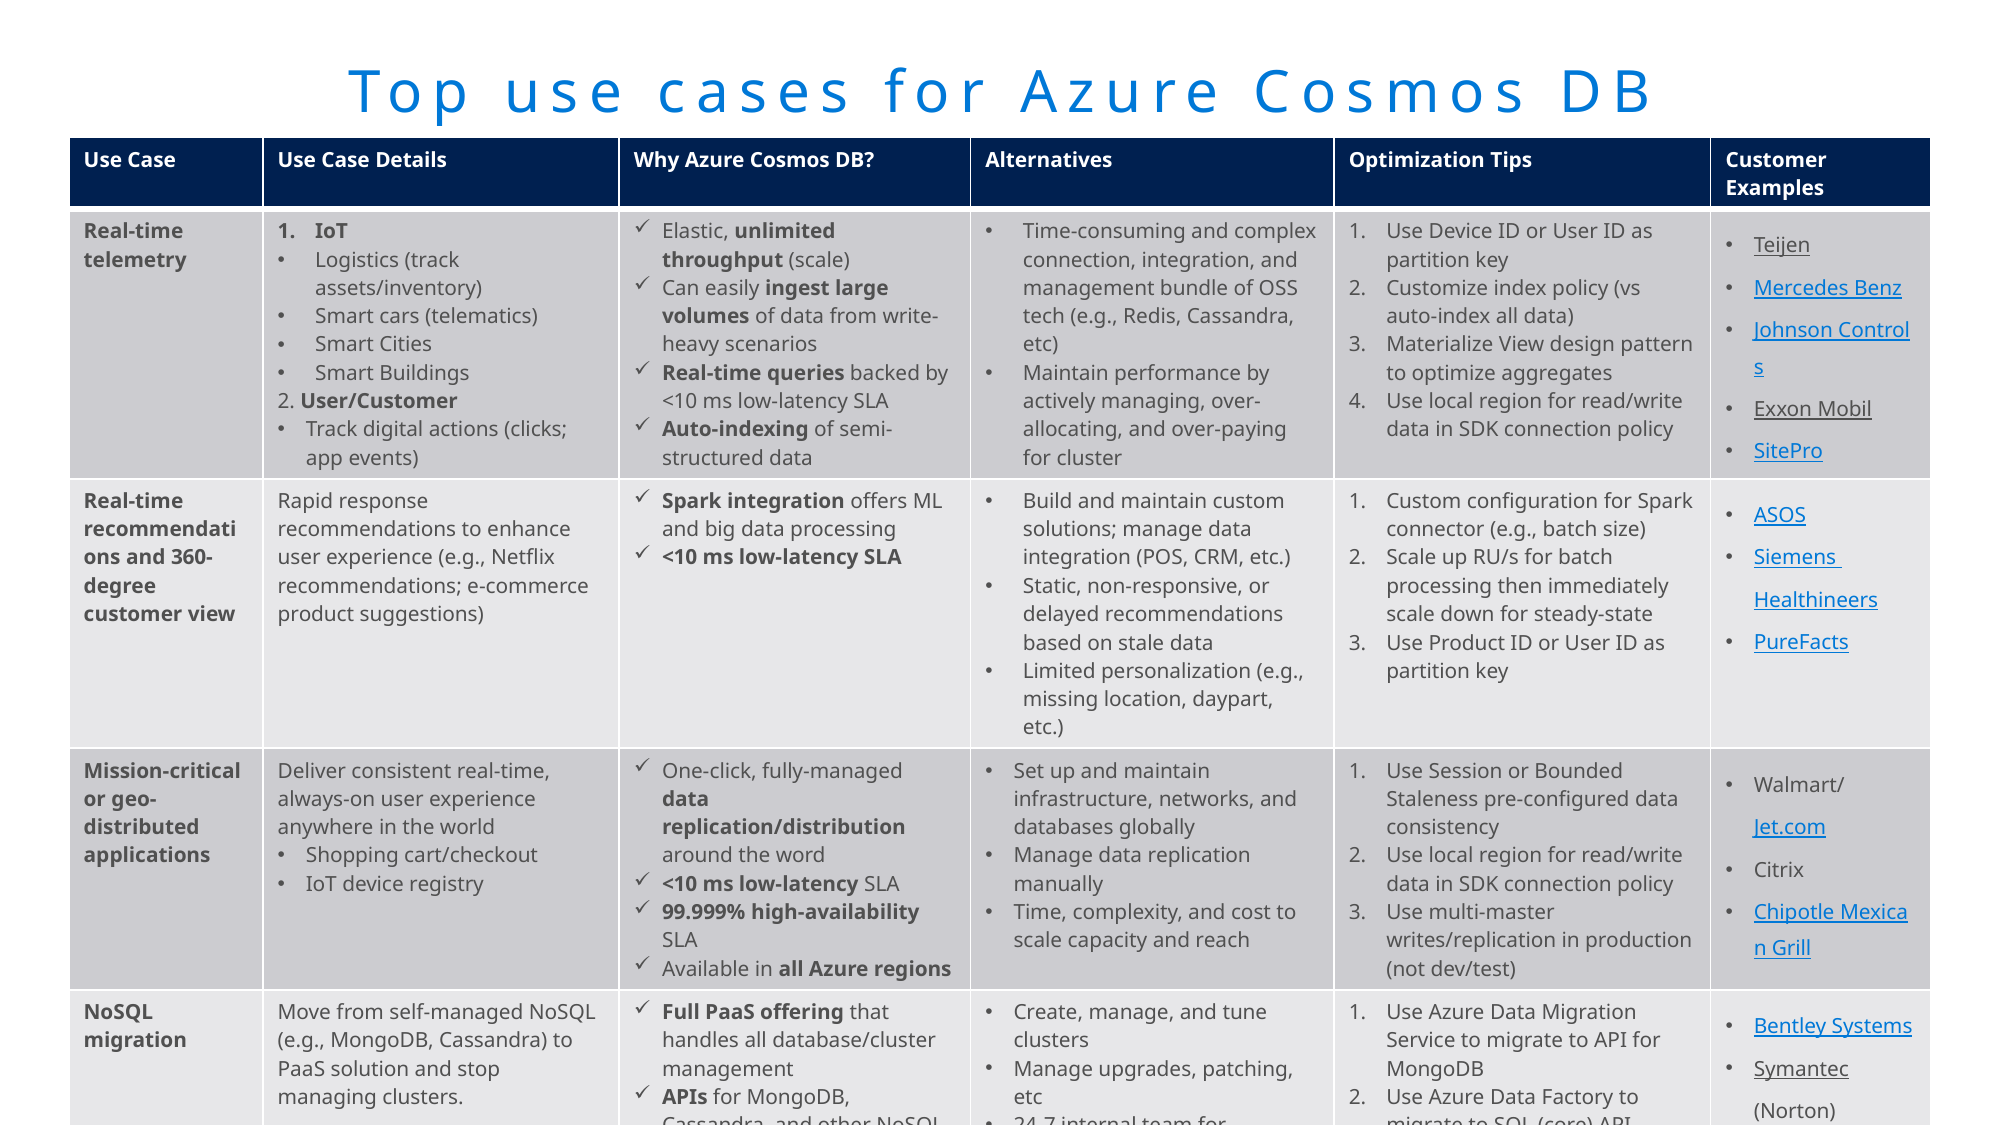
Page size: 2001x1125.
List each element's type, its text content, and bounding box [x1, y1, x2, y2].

table_cell ASOS Siemens Healthineers PureFacts [1711, 480, 1930, 747]
table_cell Use Device ID or User ID as partition key Customize index policy (vs auto-index all data) Materialize View design pattern to optimize aggregates Use local region for read/write data in SDK connection policy [1335, 212, 1710, 478]
table_cell Time-consuming and complex connection, integration, and management bundle of OSS tech (e.g., Redis, Cassandra, etc) Maintain performance by actively managing, over-allocating, and over-paying for cluster [971, 212, 1333, 478]
table_cell Deliver consistent real-time, always-on user experience anywhere in the world Shopping cart/checkout IoT device registry [264, 749, 618, 989]
table_header Optimization Tips [1335, 138, 1710, 206]
table_cell Spark integration offers ML and big data processing <10 ms low-latency SLA [620, 480, 970, 747]
table_cell Teijen Mercedes Benz Johnson Controls Exxon Mobil SitePro [1711, 212, 1930, 478]
table_cell Bentley Systems Symantec (Norton) [1711, 991, 1930, 1125]
table_cell Create, manage, and tune clusters Manage upgrades, patching, etc 24-7 internal team for monitoring, site reliability, and performance optimization [971, 991, 1333, 1125]
table_cell One-click, fully-managed data replication/distribution around the word <10 ms low-latency SLA 99.999% high-availability SLA Available in all Azure regions [620, 749, 970, 989]
table_cell NoSQL migration [70, 991, 262, 1125]
table_cell Walmart/Jet.com Citrix Chipotle Mexican Grill [1711, 749, 1930, 989]
table_cell Use Session or Bounded Staleness pre-configured data consistency Use local region for read/write data in SDK connection policy Use multi-master writes/replication in production (not dev/test) [1335, 749, 1710, 989]
table_header Alternatives [971, 138, 1333, 206]
table_cell IoT Logistics (track assets/inventory) Smart cars (telematics) Smart Cities Smart Buildings 2. User/Customer Track digital actions (clicks; app events) [264, 212, 618, 478]
table_cell Set up and maintain infrastructure, networks, and databases globally Manage data replication manually Time, complexity, and cost to scale capacity and reach [971, 749, 1333, 989]
table_header Why Azure Cosmos DB? [620, 138, 970, 206]
table_cell Rapid response recommendations to enhance user experience (e.g., Netflix recommendations; e-commerce product suggestions) [264, 480, 618, 747]
title Top use cases for Azure Cosmos DB [44, 47, 1957, 196]
table_cell Build and maintain custom solutions; manage data integration (POS, CRM, etc.) Static, non-responsive, or delayed recommendations based on stale data Limited personalization (e.g., missing location, daypart, etc.) [971, 480, 1333, 747]
table_cell Full PaaS offering that handles all database/cluster management APIs for MongoDB, Cassandra, and other NoSQL enable migration with minimal code changes [620, 991, 970, 1125]
table_cell Custom configuration for Spark connector (e.g., batch size) Scale up RU/s for batch processing then immediately scale down for steady-state Use Product ID or User ID as partition key [1335, 480, 1710, 747]
table_cell Move from self-managed NoSQL (e.g., MongoDB, Cassandra) to PaaS solution and stop managing clusters. [264, 991, 618, 1125]
table_header Use Case [70, 138, 262, 206]
table_cell Real-time telemetry [70, 212, 262, 478]
table_cell Mission-critical or geo-distributed applications [70, 749, 262, 989]
table_cell Elastic, unlimited throughput (scale) Can easily ingest large volumes of data from write-heavy scenarios Real-time queries backed by <10 ms low-latency SLA Auto-indexing of semi-structured data [620, 212, 970, 478]
table_header Use Case Details [264, 138, 618, 206]
table_header Customer Examples [1711, 138, 1930, 206]
table_cell Real-time recommendations and 360-degree customer view [70, 480, 262, 747]
table_cell Use Azure Data Migration Service to migrate to API for MongoDB Use Azure Data Factory to migrate to SQL (core) API Use Striim (or other preferred partner) for any migration [1335, 991, 1710, 1125]
